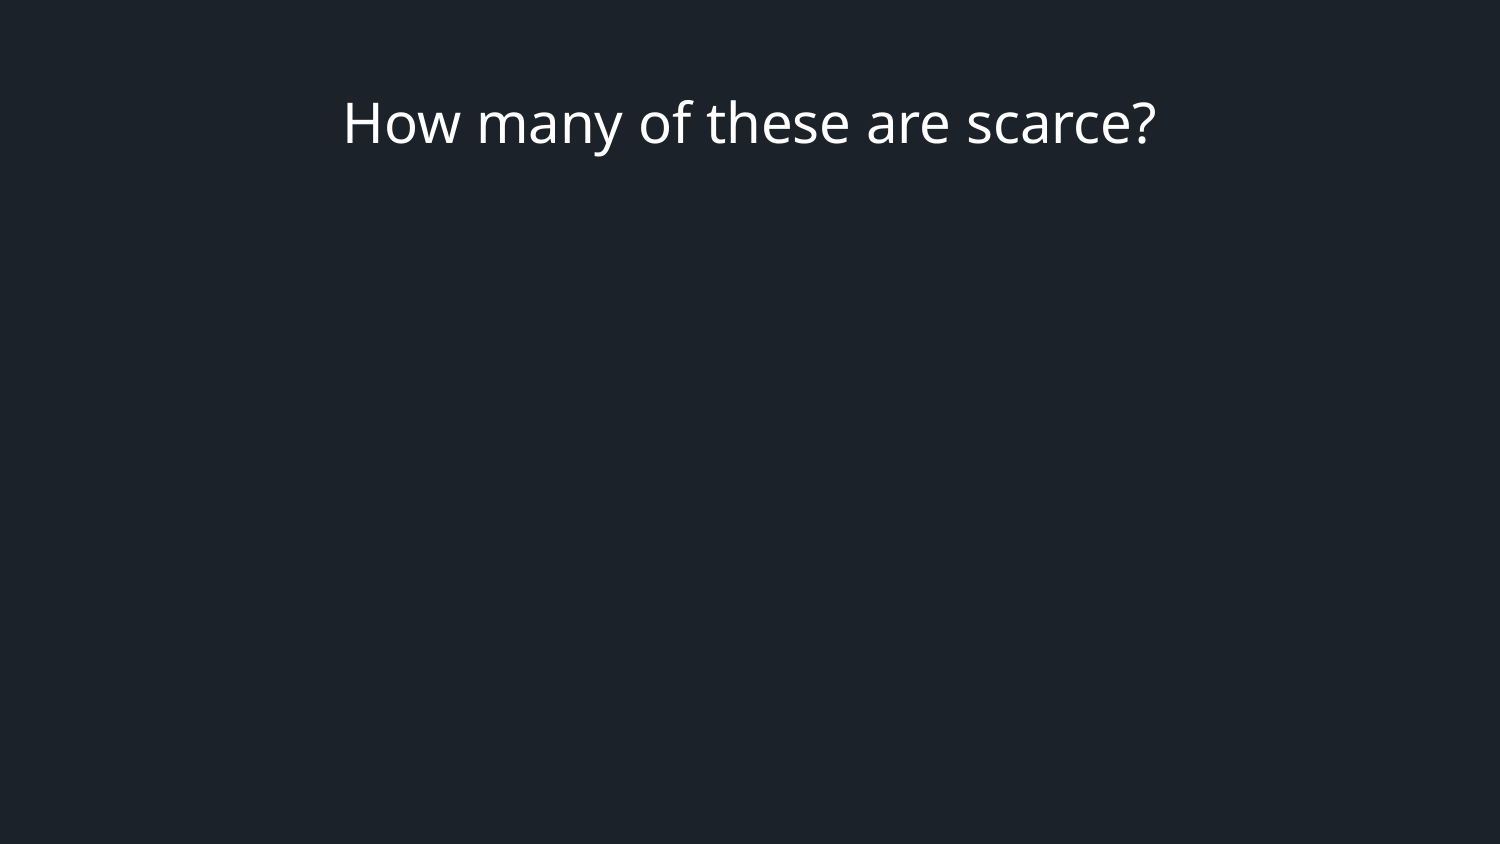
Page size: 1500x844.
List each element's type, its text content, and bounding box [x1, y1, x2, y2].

title How many of these are scarce? [103, 98, 1397, 152]
